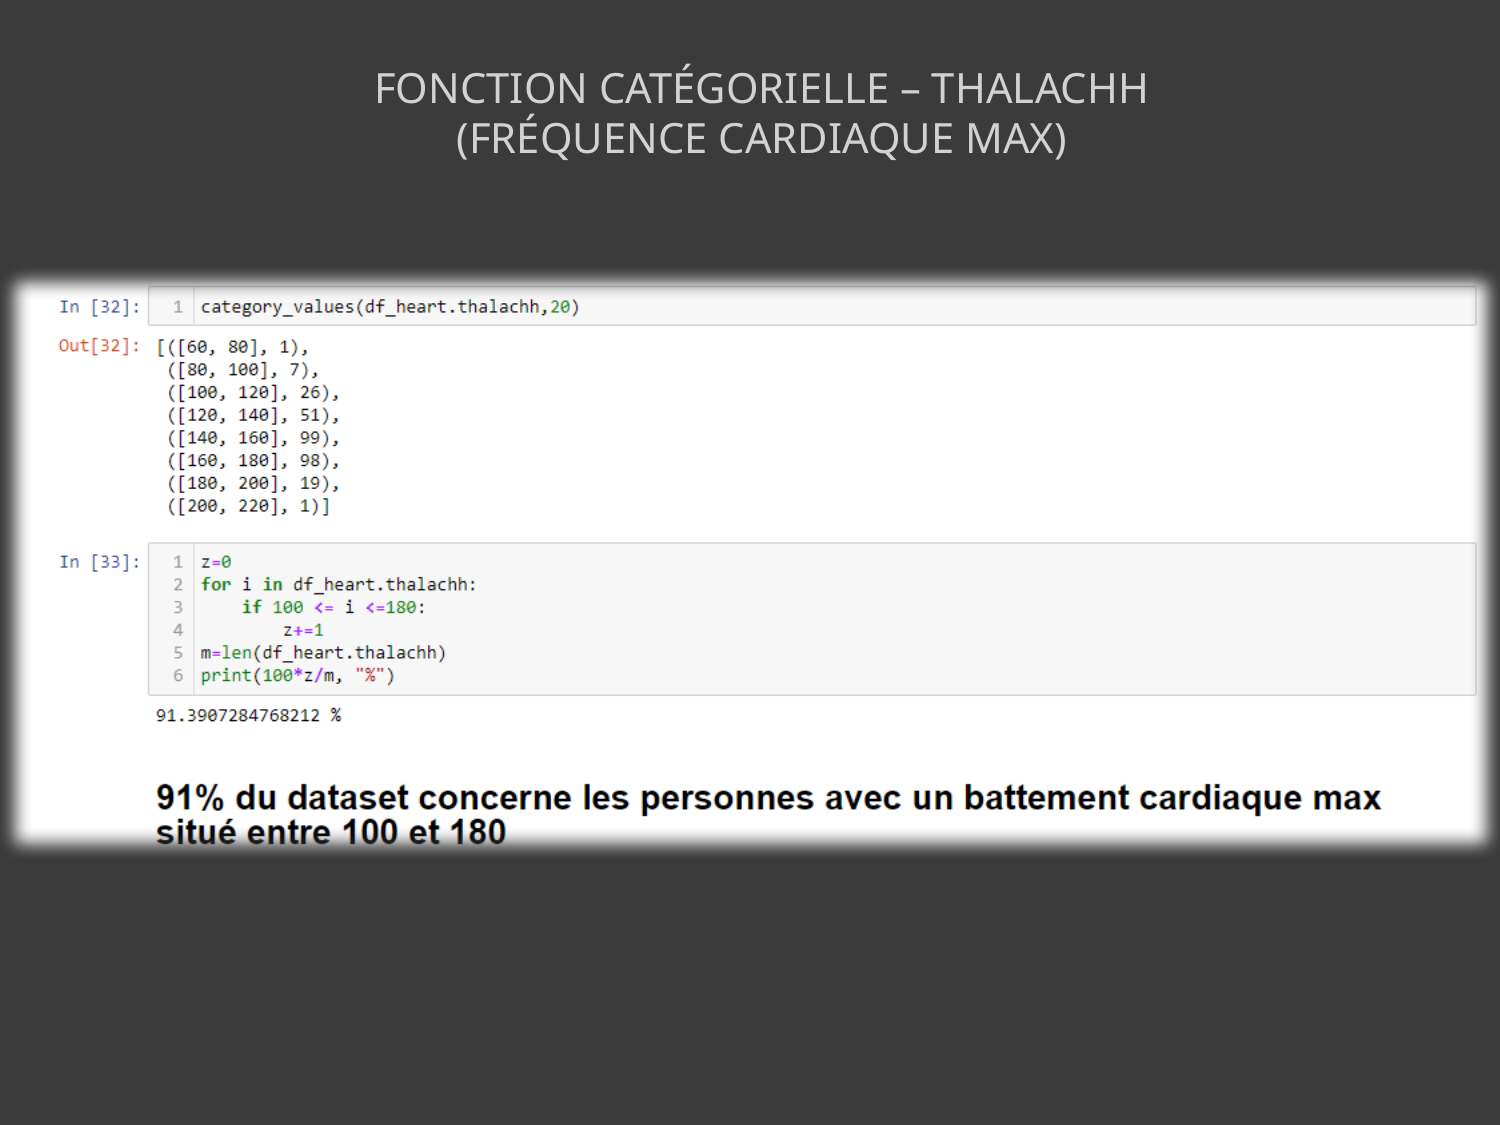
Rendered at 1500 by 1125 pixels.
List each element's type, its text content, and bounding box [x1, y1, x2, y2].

title Fonction catégorielle – thalachh (Fréquence cardiaque max) [289, 54, 1235, 185]
picture [0, 265, 1500, 859]
